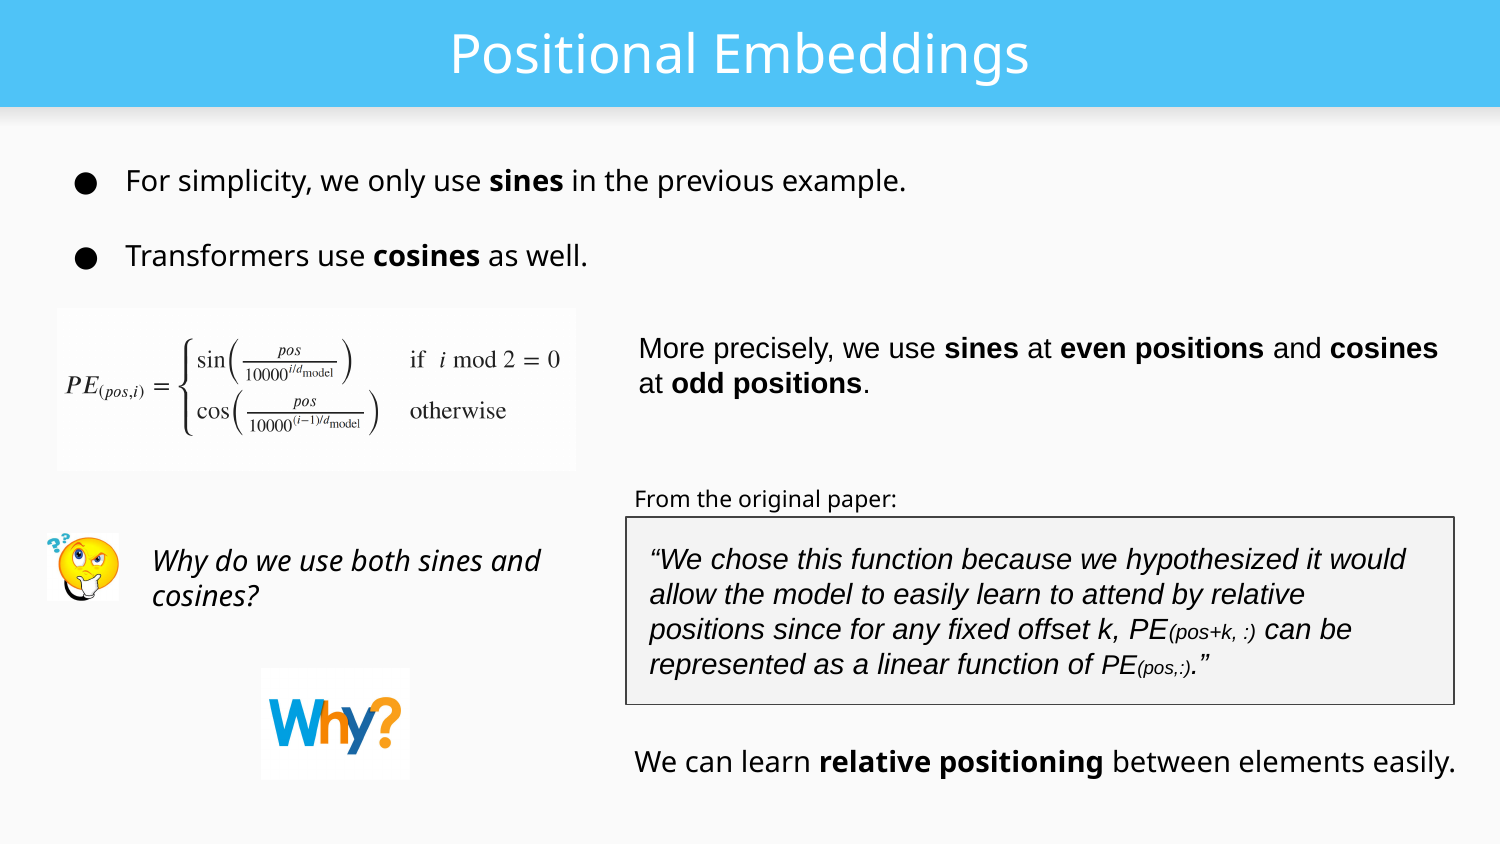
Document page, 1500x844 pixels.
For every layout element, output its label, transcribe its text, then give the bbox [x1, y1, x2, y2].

text_box [625, 517, 1455, 705]
text_box Transformers use cosines as well. [35, 222, 653, 288]
text_box “We chose this function because we hypothesized it would allow the model to easily learn to attend by relative positions since for any fixed offset k, PE(pos+k, :) can be represented as a linear function of PE(pos,:).” [634, 525, 1439, 695]
title Positional Embeddings [16, 2, 1464, 102]
text_box Why do we use both sines and cosines? [136, 527, 624, 628]
text_box From the original paper: [619, 470, 1125, 526]
picture [57, 308, 576, 471]
text_box For simplicity, we only use sines in the previous example. [35, 147, 1477, 213]
text_box More precisely, we use sines at even positions and cosines at odd positions. [623, 314, 1464, 415]
text_box We can learn relative positioning between elements easily. [619, 728, 1477, 794]
picture [261, 668, 410, 780]
picture [47, 533, 120, 601]
